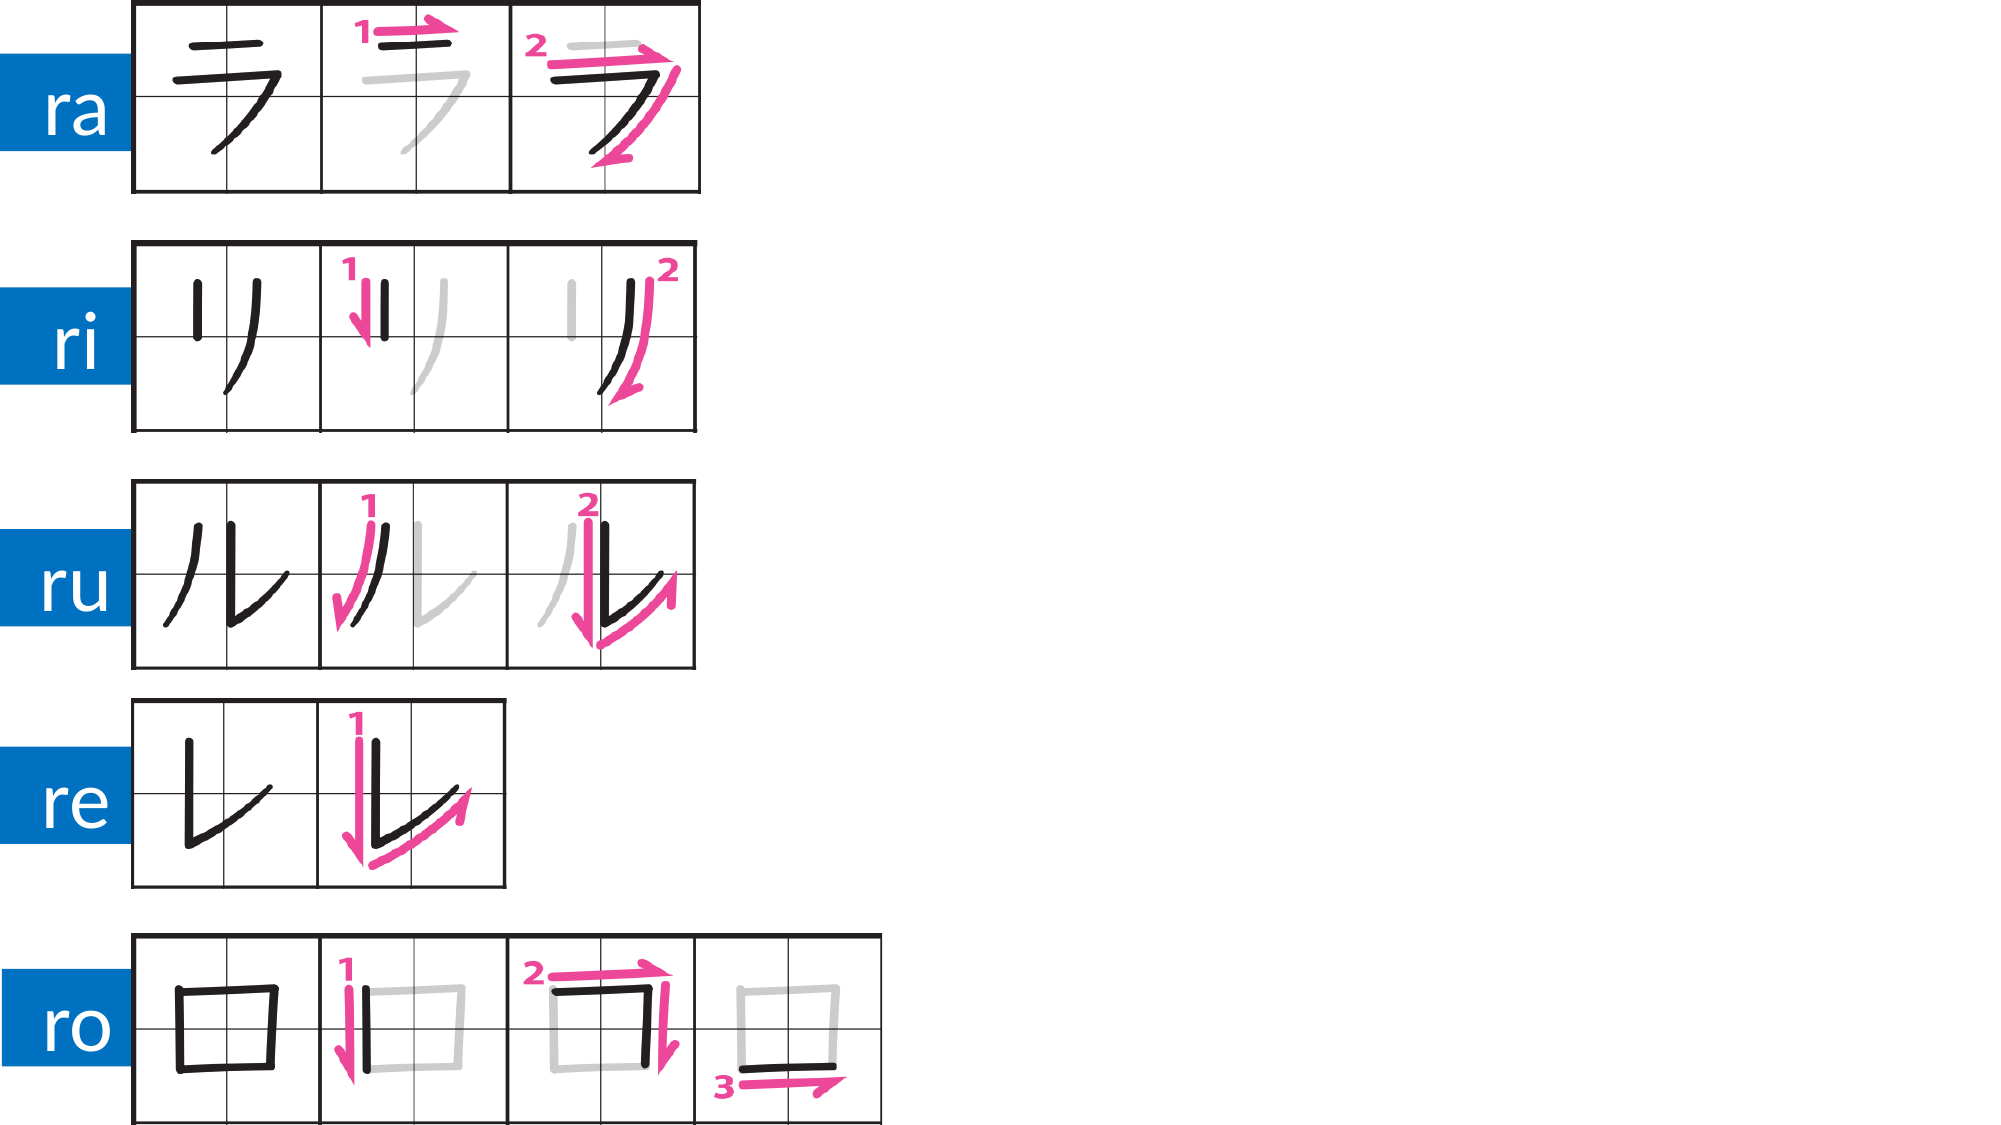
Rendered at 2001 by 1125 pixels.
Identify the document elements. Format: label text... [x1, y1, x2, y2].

text_box re [0, 745, 131, 845]
picture [131, 479, 697, 670]
picture [131, 240, 698, 433]
picture [131, 0, 702, 194]
picture [131, 698, 507, 889]
text_box ri [0, 286, 131, 386]
text_box ro [1, 968, 131, 1067]
text_box ru [0, 528, 131, 627]
picture [131, 932, 883, 1125]
text_box ra [0, 53, 131, 152]
